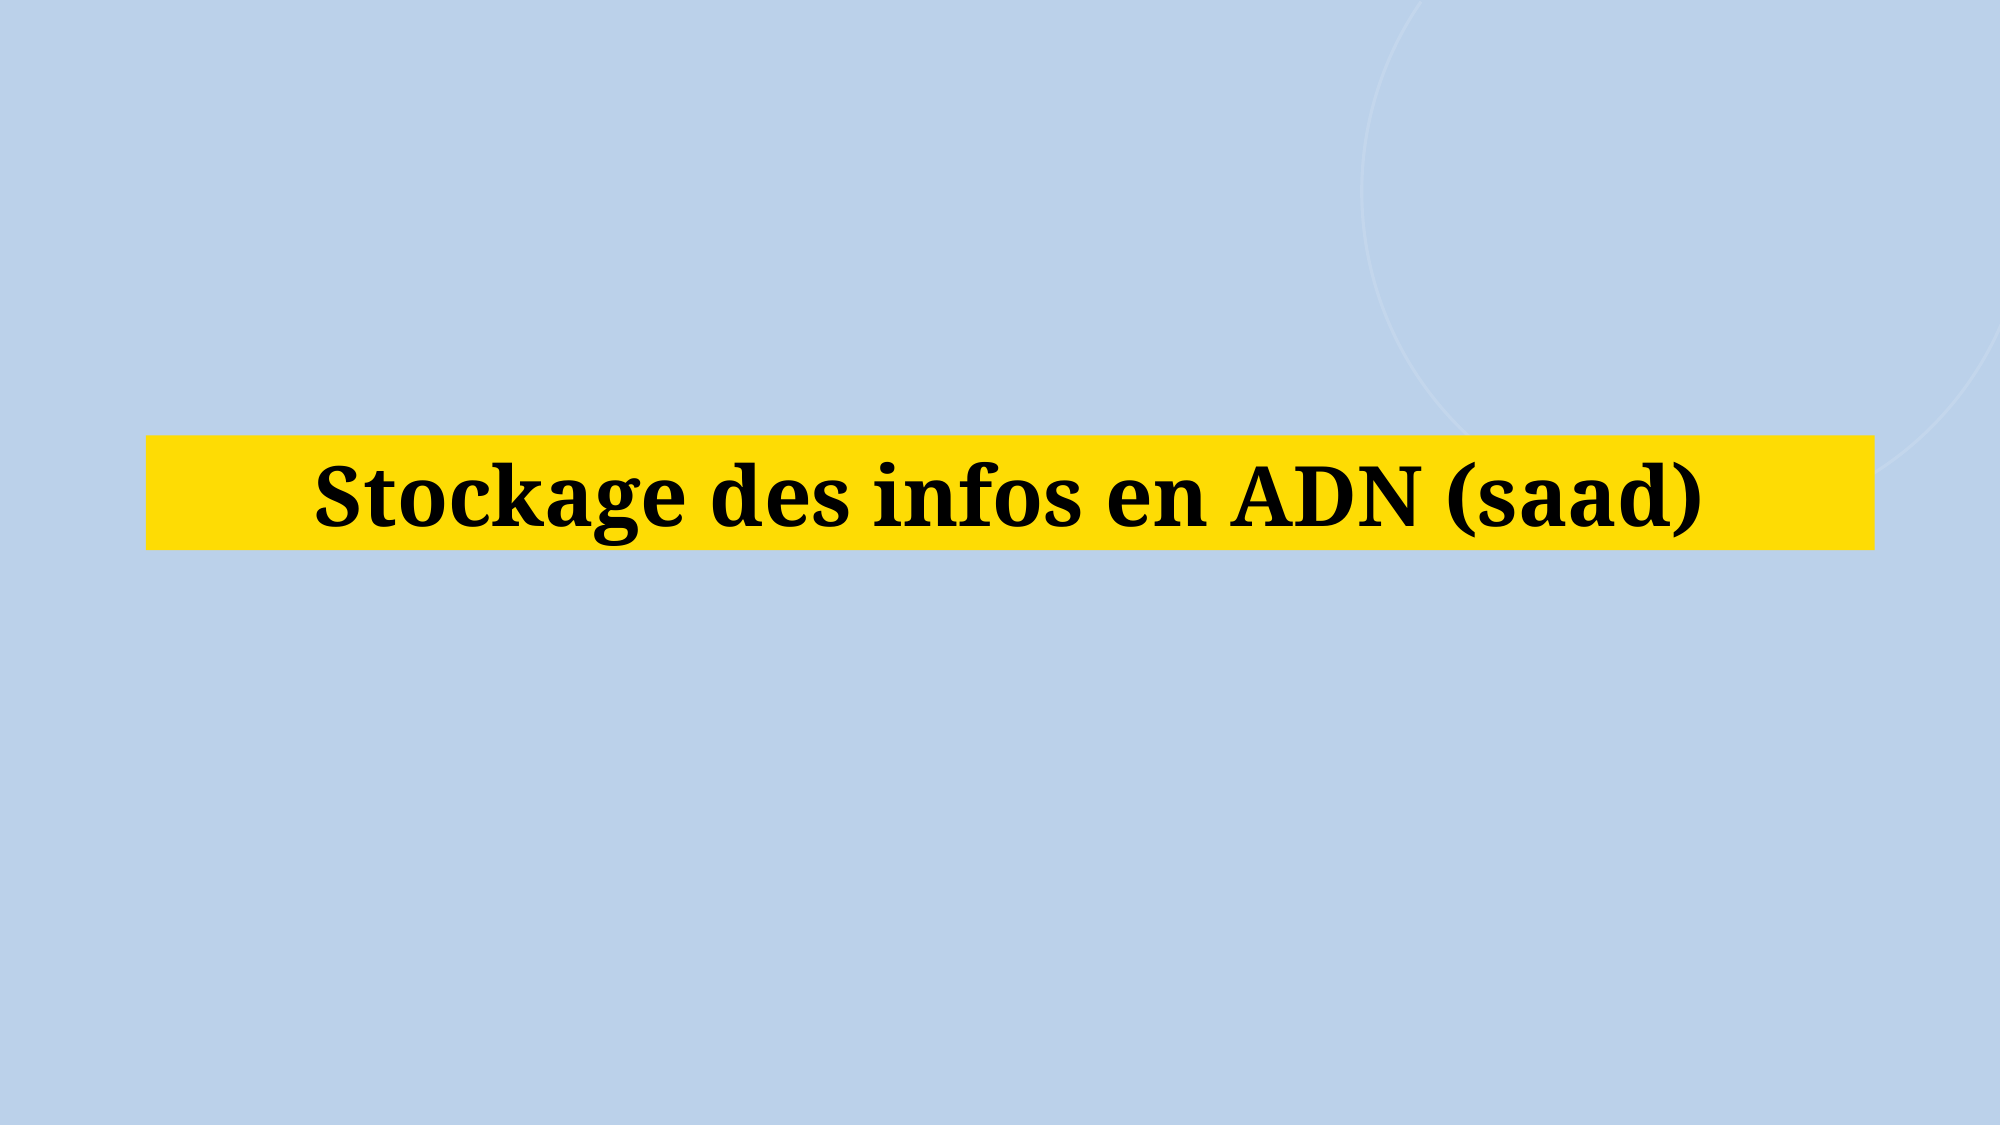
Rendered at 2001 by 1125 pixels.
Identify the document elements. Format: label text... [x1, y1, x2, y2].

text_box Stockage des infos en ADN (saad) [145, 435, 1875, 551]
